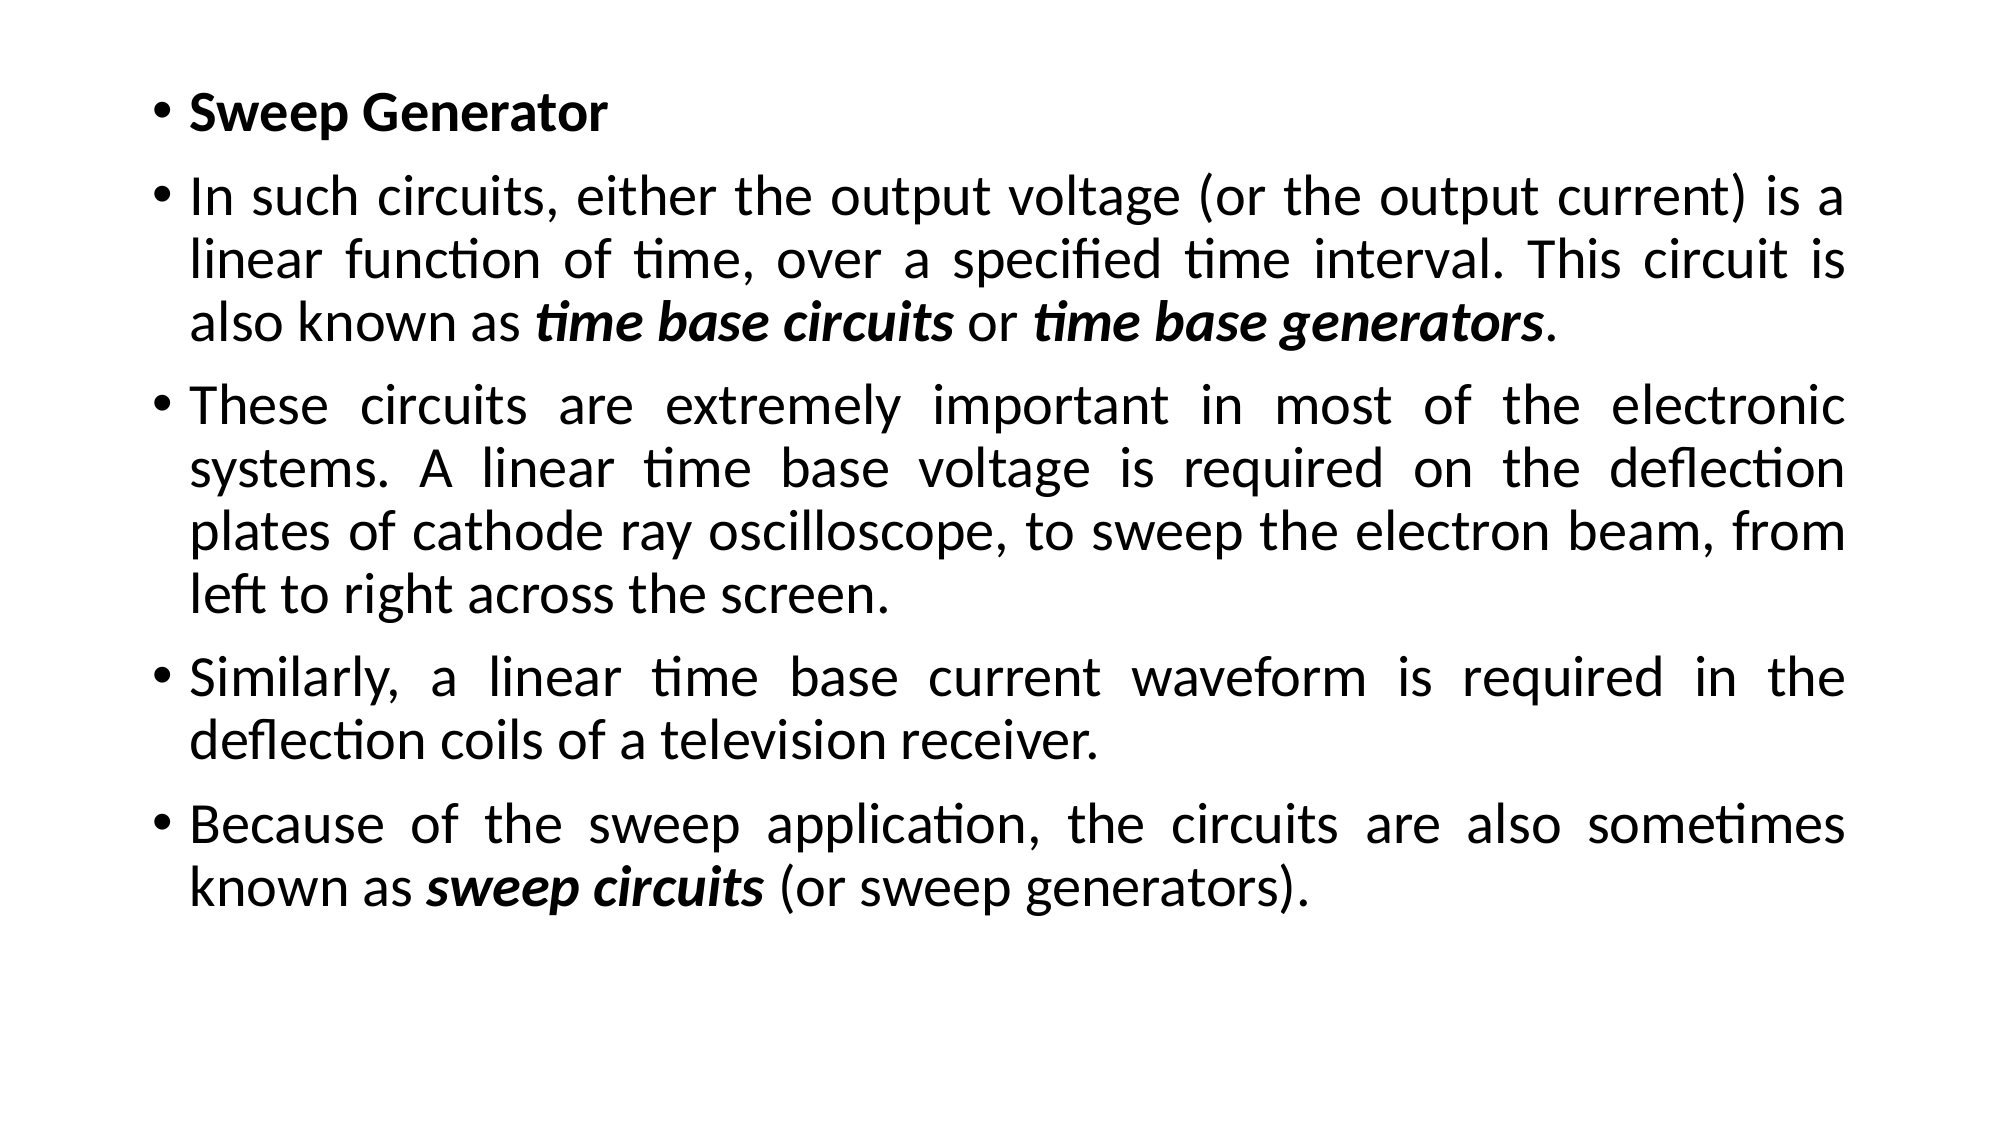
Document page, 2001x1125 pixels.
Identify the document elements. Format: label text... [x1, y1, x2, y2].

list Sweep Generator In such circuits, either the output voltage (or the output current) is a linear function of time, over a specified time interval. This circuit is also known as time base circuits or time base generators. These circuits are extremely important in most of the electronic systems. A linear time base voltage is required on the deflection plates of cathode ray oscilloscope, to sweep the electron beam, from left to right across the screen. Similarly, a linear time base current waveform is required in the deflection coils of a television receiver. Because of the sweep application, the circuits are also sometimes known as sweep circuits (or sweep generators). [137, 73, 1863, 1014]
